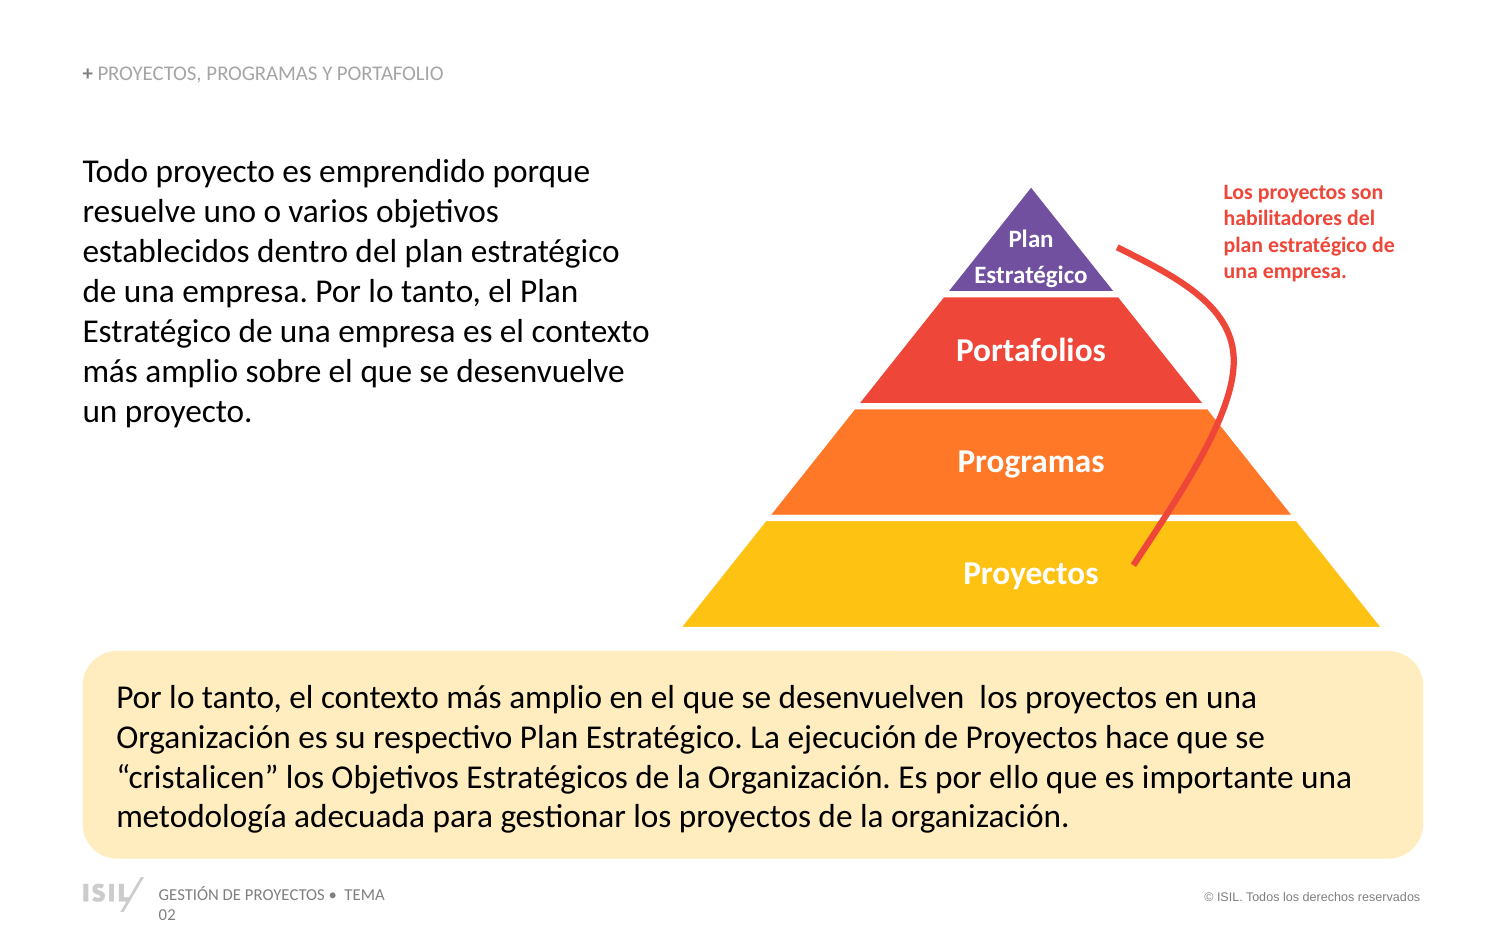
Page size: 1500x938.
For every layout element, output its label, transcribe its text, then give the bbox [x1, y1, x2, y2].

text_box Todo proyecto es emprendido porque resuelve uno o varios objetivos establecidos dentro del plan estratégico de una empresa. Por lo tanto, el Plan Estratégico de una empresa es el contexto más amplio sobre el que se desenvuelve un proyecto. [82, 149, 656, 430]
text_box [675, 182, 1387, 631]
text_box + PROYECTOS, PROGRAMAS Y PORTAFOLIO [82, 61, 818, 85]
text_box Los proyectos son habilitadores del plan estratégico de una empresa. [1208, 170, 1424, 291]
text_box Por lo tanto, el contexto más amplio en el que se desenvuelven los proyectos en una Organización es su respectivo Plan Estratégico. La ejecución de Proyectos hace que se “cristalicen” los Objetivos Estratégicos de la Organización. Es por ello que es importante una metodología adecuada para gestionar los proyectos de la organización. [82, 650, 1424, 859]
